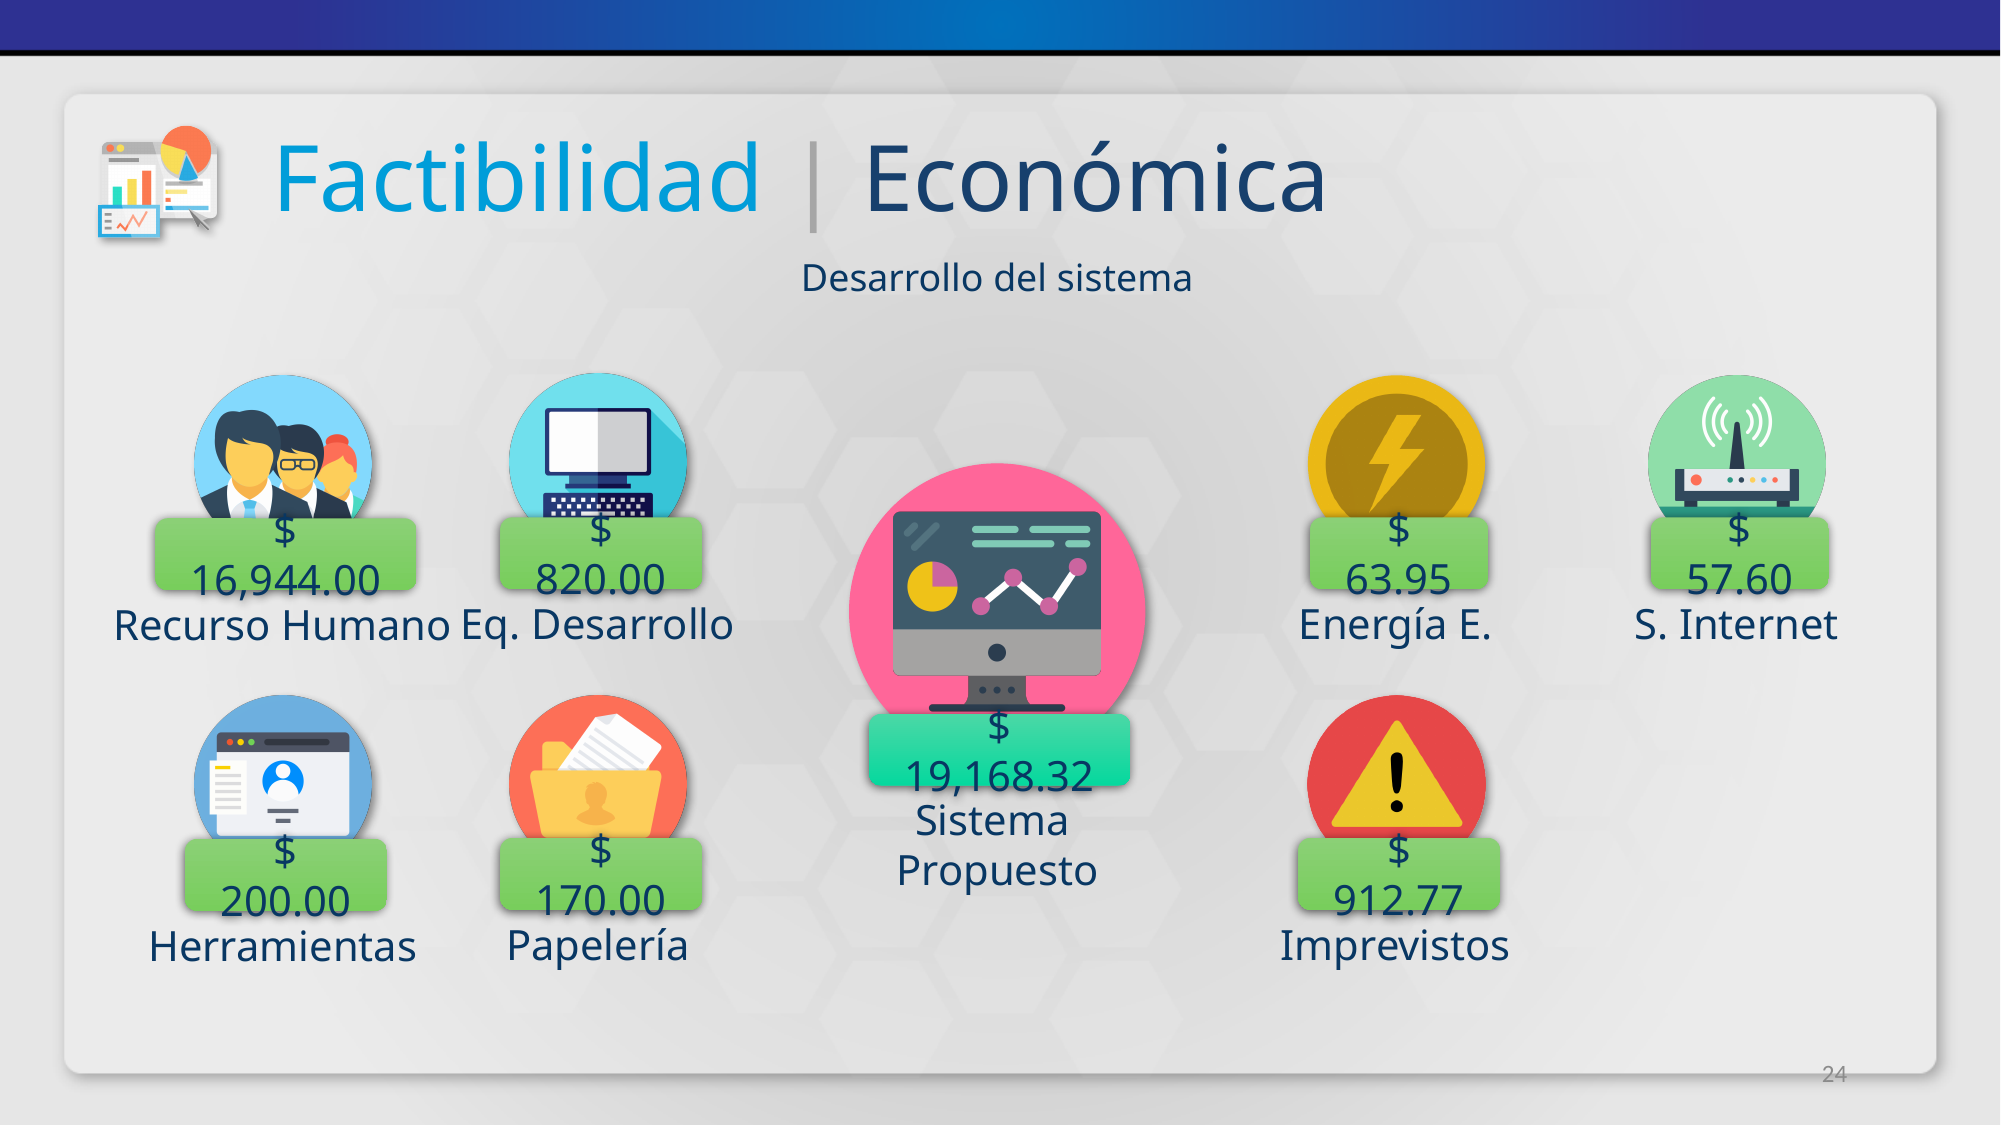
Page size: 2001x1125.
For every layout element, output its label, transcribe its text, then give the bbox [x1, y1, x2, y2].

slide_number 24 [1412, 1042, 1863, 1103]
text_box $ 912.77 [1298, 837, 1501, 910]
text_box Sistema Propuesto [881, 796, 1114, 901]
text_box Desarrollo del sistema [786, 246, 1209, 307]
text_box Recurso Humano [98, 591, 467, 657]
picture [0, 0, 2001, 1125]
text_box Herramientas [133, 911, 433, 977]
text_box $ 200.00 [185, 838, 387, 911]
text_box $ 57.60 [1650, 521, 1829, 590]
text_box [849, 463, 1145, 760]
text_box S. Internet [1619, 590, 1854, 656]
text_box $ 19,168.32 [869, 760, 1131, 786]
text_box $ 16,944.00 [155, 518, 417, 591]
text_box $ 170.00 [500, 837, 703, 910]
text_box Energía E. [1283, 590, 1508, 656]
text_box $ 63.95 [1310, 522, 1489, 590]
text_box $ 820.00 [500, 517, 703, 590]
text_box Papelería [491, 911, 705, 976]
text_box Imprevistos [1265, 911, 1526, 976]
title Factibilidad | Económica [257, 123, 1885, 242]
text_box Eq. Desarrollo [446, 590, 750, 656]
